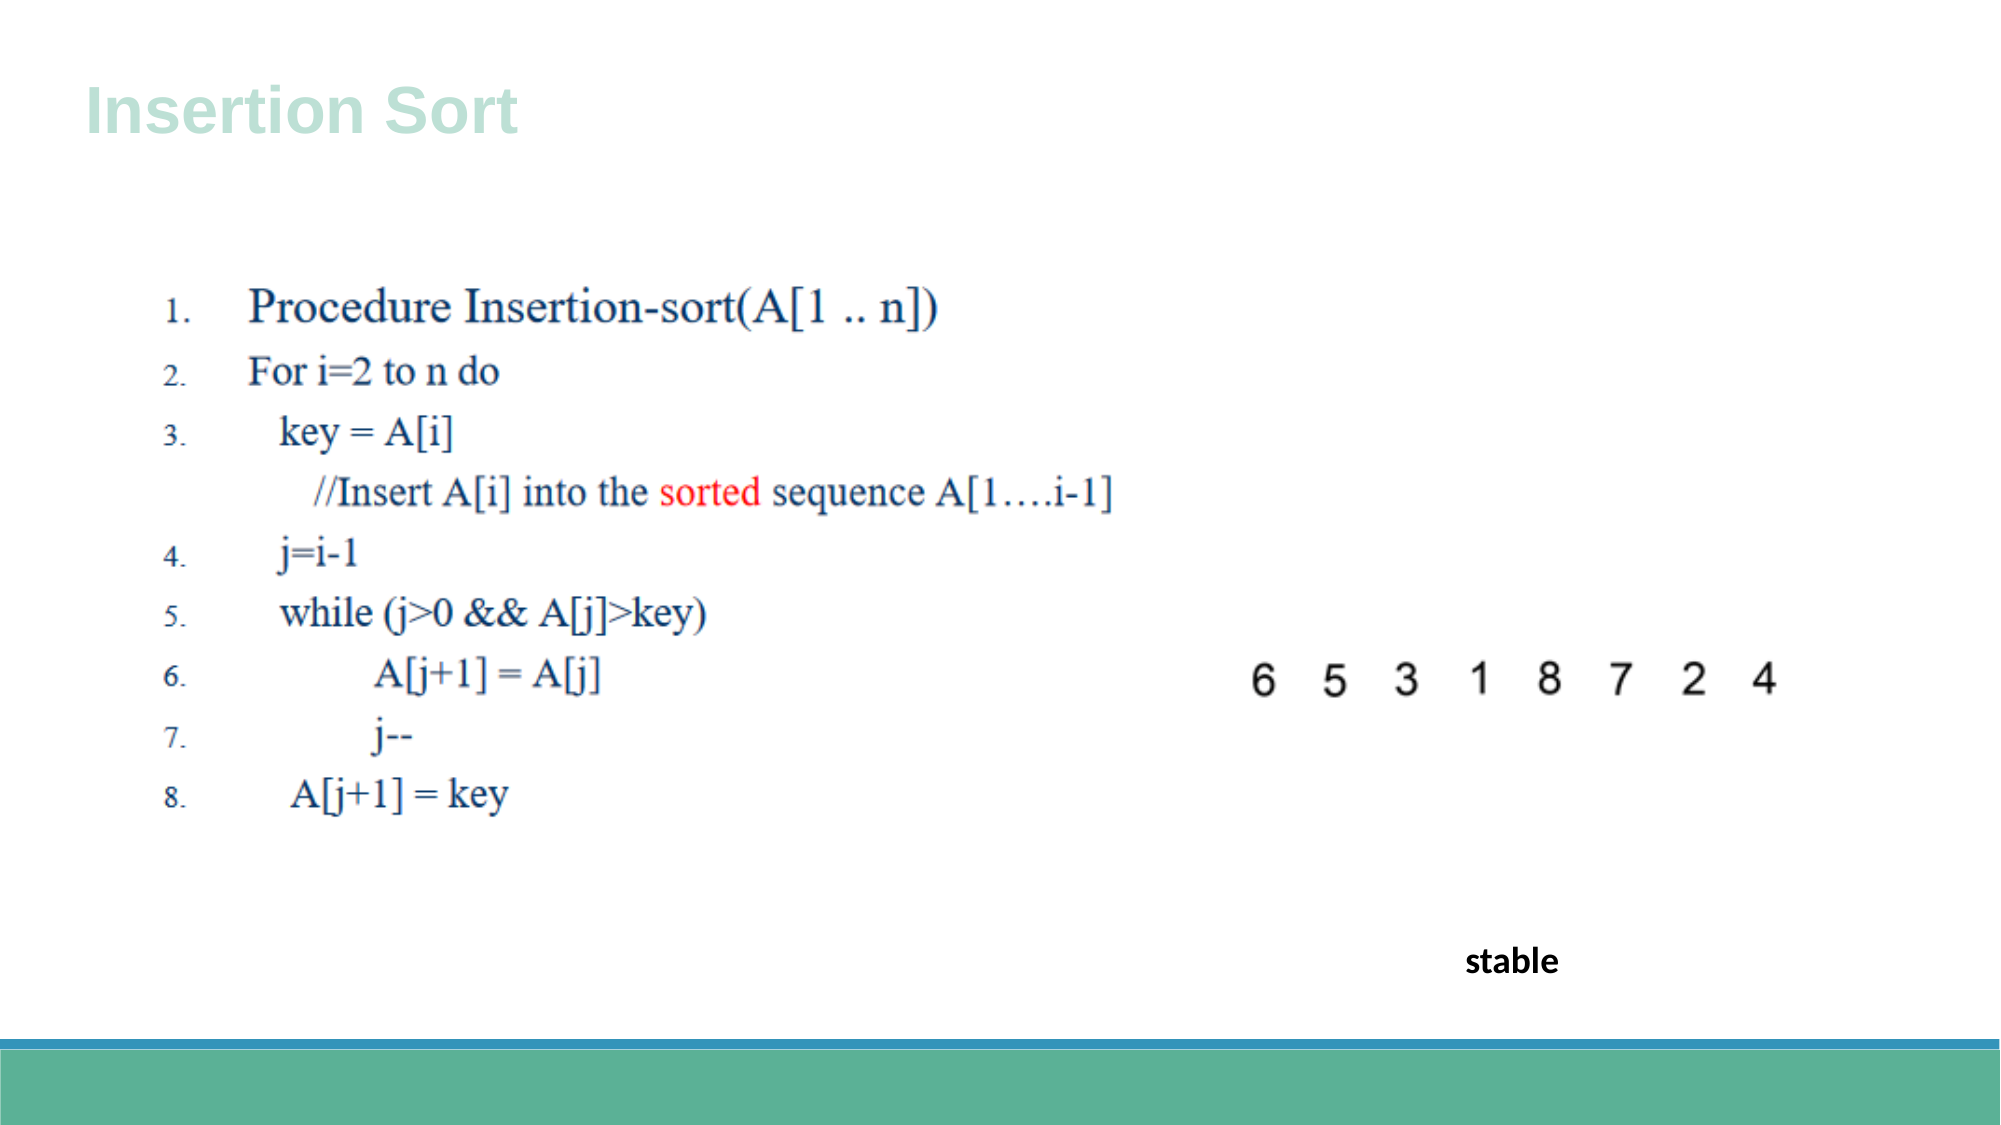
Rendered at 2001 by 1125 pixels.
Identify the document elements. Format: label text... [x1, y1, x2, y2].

text_box Insertion Sort [70, 59, 534, 155]
text_box stable [1450, 928, 1575, 989]
picture [125, 274, 1827, 881]
